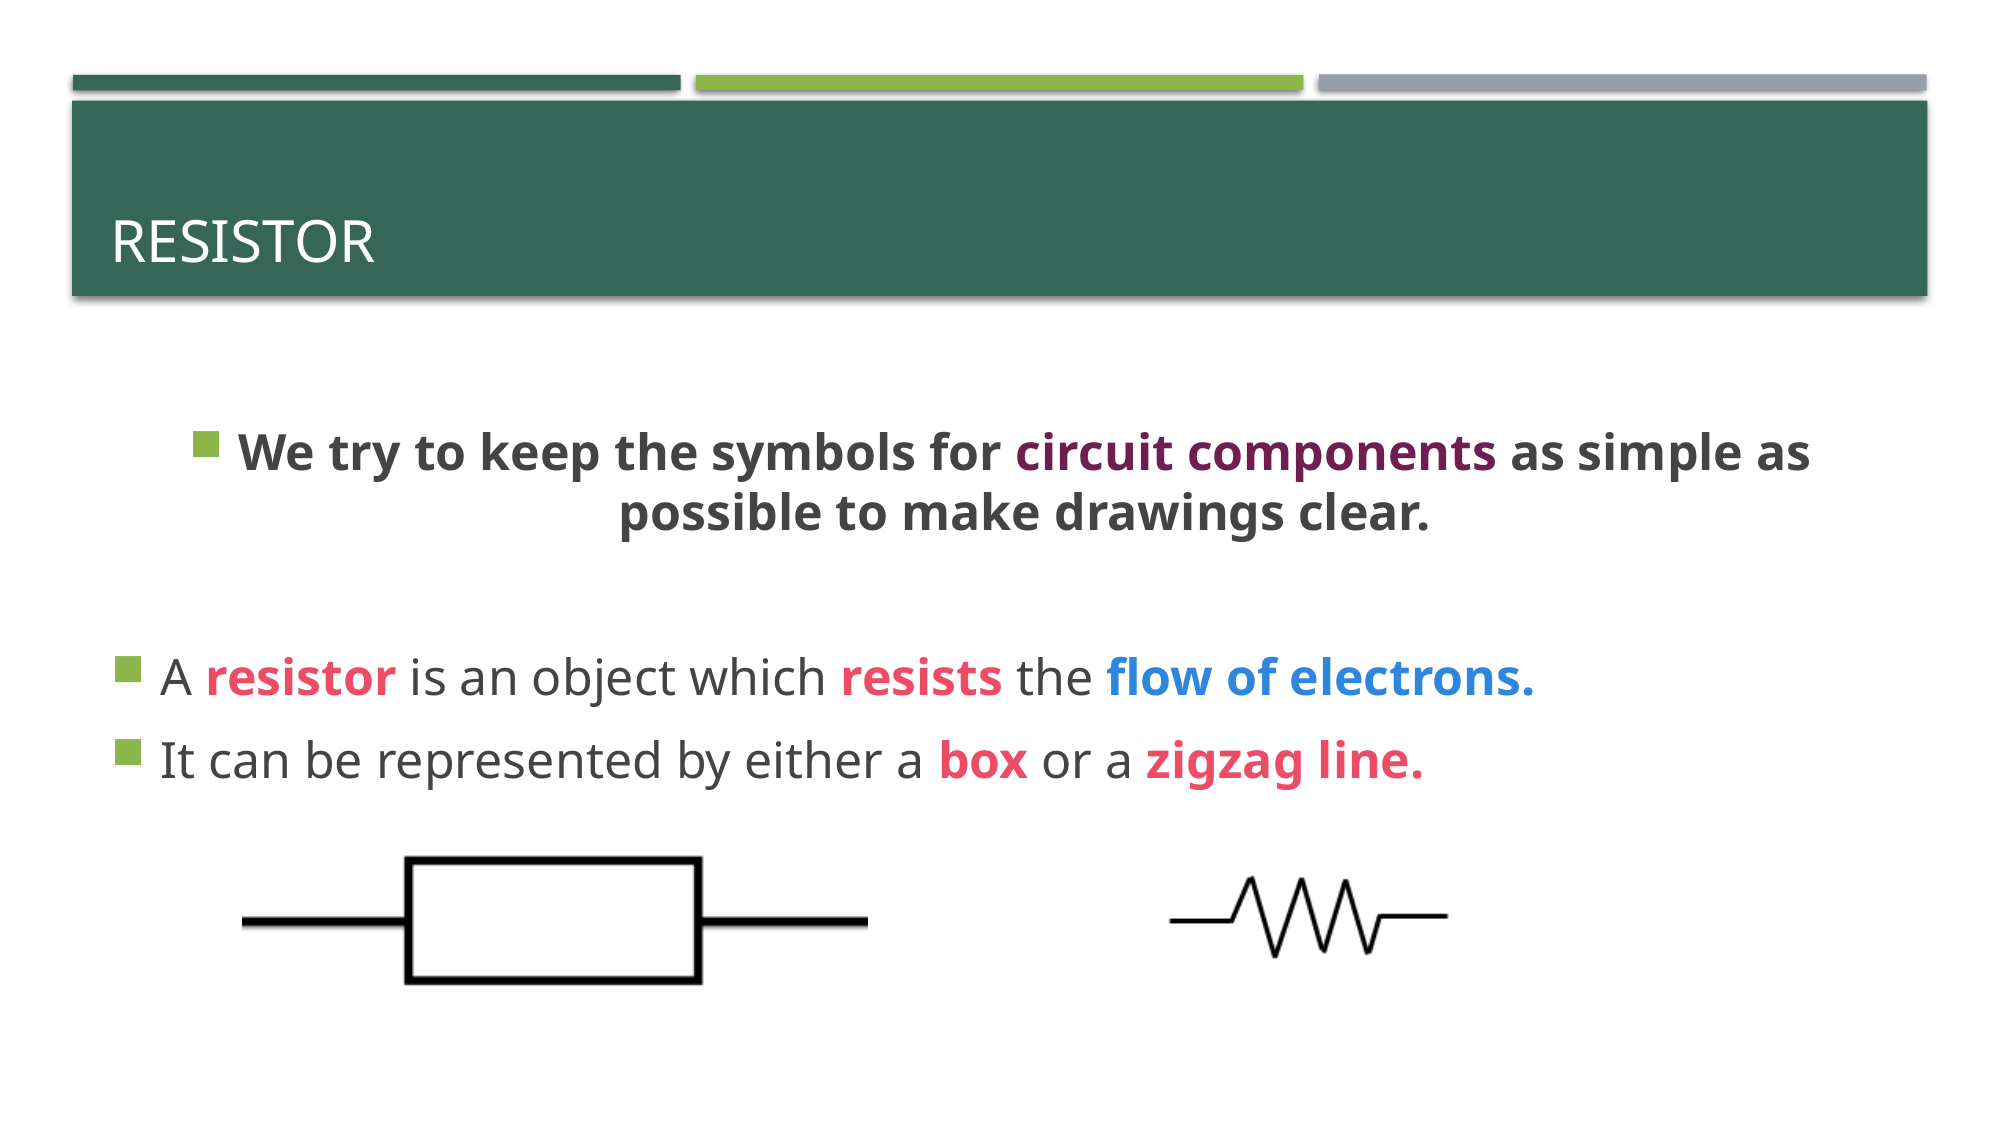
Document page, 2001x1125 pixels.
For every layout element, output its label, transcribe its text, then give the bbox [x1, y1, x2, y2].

picture [1151, 873, 1466, 968]
title Resistor [95, 115, 1905, 282]
picture [241, 828, 868, 1013]
list We try to keep the symbols for circuit components as simple as possible to make drawings clear. A resistor is an object which resists the flow of electrons. It can be represented by either a box or a zigzag line. [95, 357, 1905, 962]
